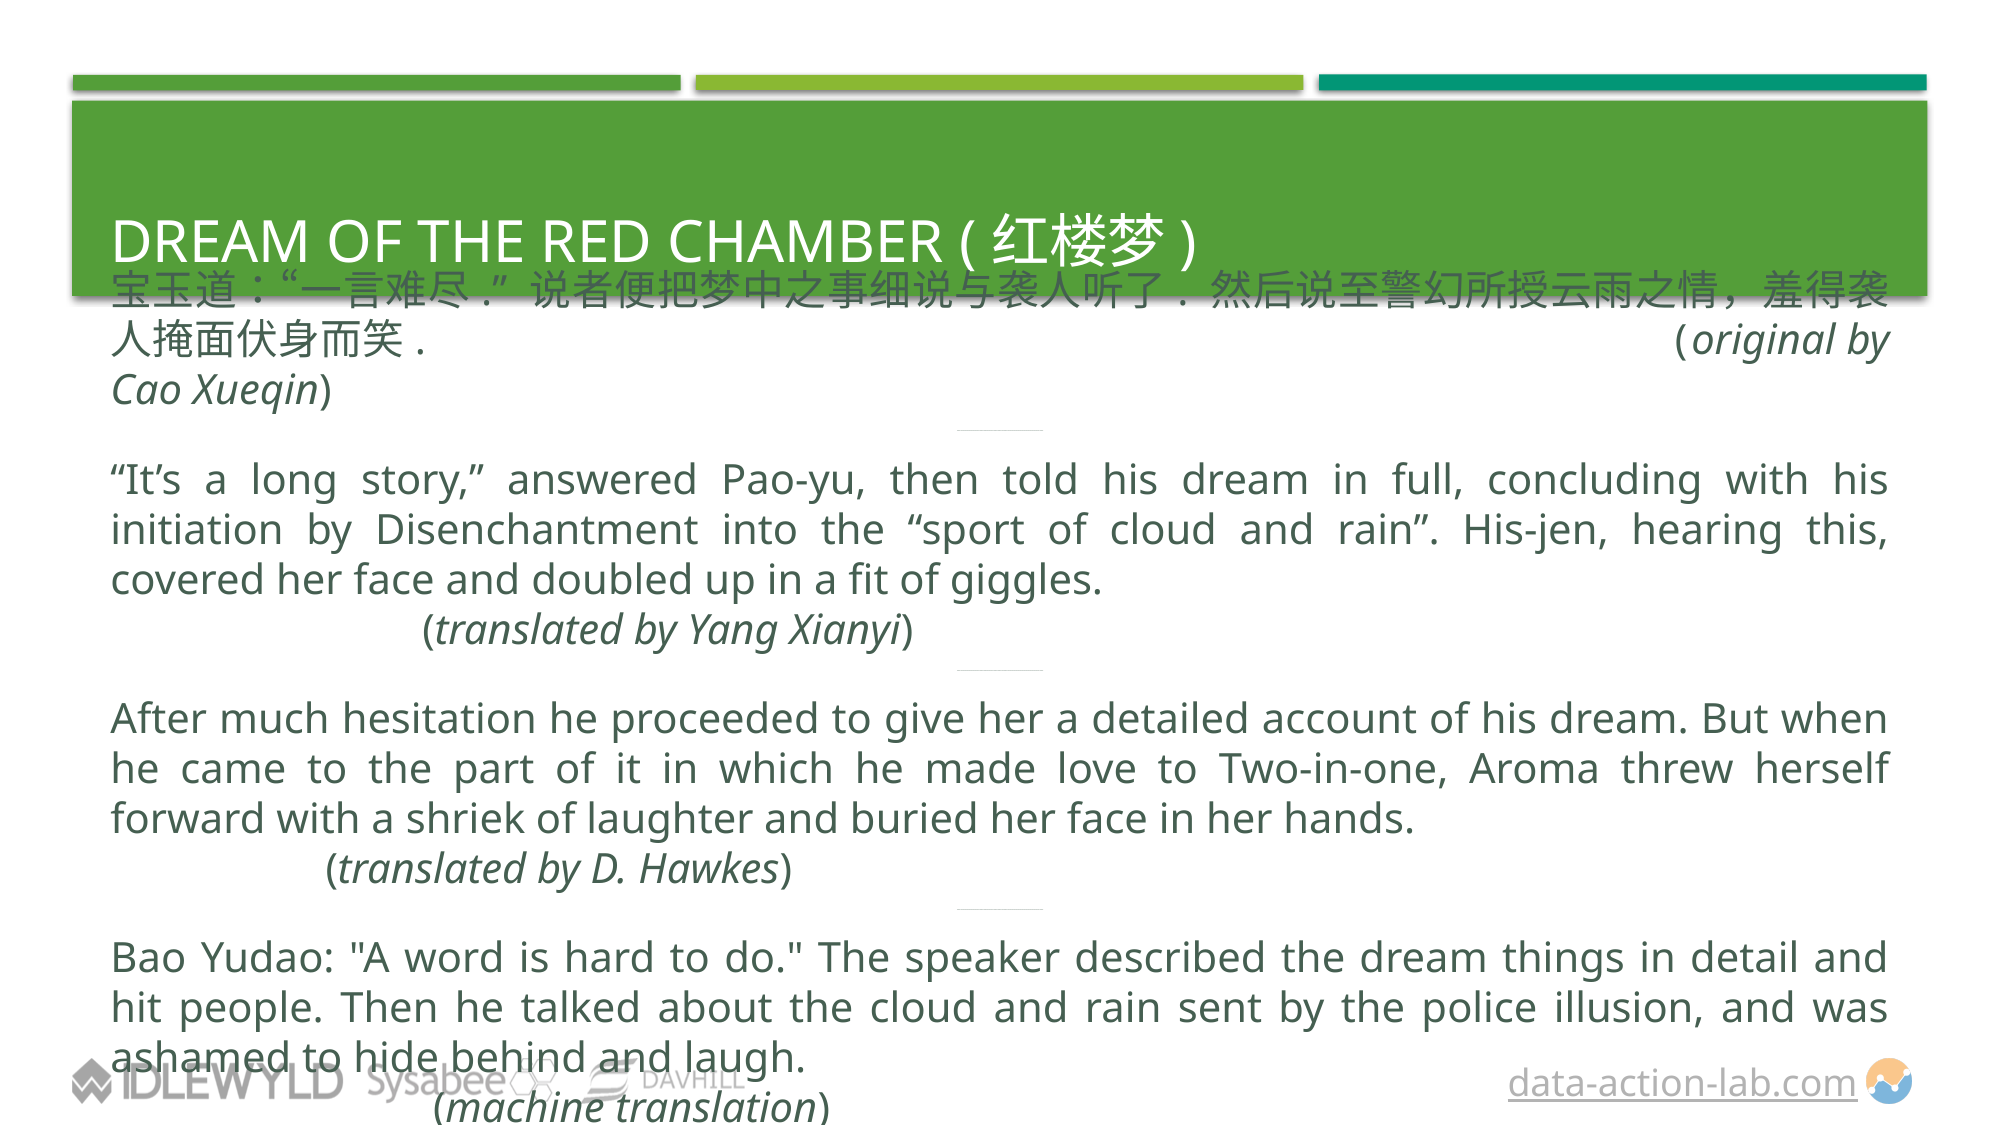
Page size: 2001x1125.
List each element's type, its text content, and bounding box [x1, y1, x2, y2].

picture [72, 1058, 745, 1104]
list 宝玉道：“一言难尽.” 说者便把梦中之事细说与袭人听了. 然后说至警幻所授云雨之情，羞得袭人掩面伏身而笑. (original by Cao Xueqin) ___________________________________________ “It’s a long story,” answered Pao-yu, then told his dream in full, concluding with his initiation by Disenchantment into the “sport of cloud and rain”. His-jen, hearing this, covered her face and doubled up in a fit of giggles. (translated by Yang Xianyi) ___________________________________________ After much hesitation he proceeded to give her a detailed account of his dream. But when he came to the part of it in which he made love to Two-in-one, Aroma threw herself forward with a shriek of laughter and buried her face in her hands. (translated by D. Hawkes) ___________________________________________ Bao Yudao: "A word is hard to do." The speaker described the dream things in detail and hit people. Then he talked about the cloud and rain sent by the police illusion, and was ashamed to hide behind and laugh. (machine translation) [95, 357, 1905, 1037]
title Dream of the Red Chamber (红楼梦) [95, 115, 1905, 282]
